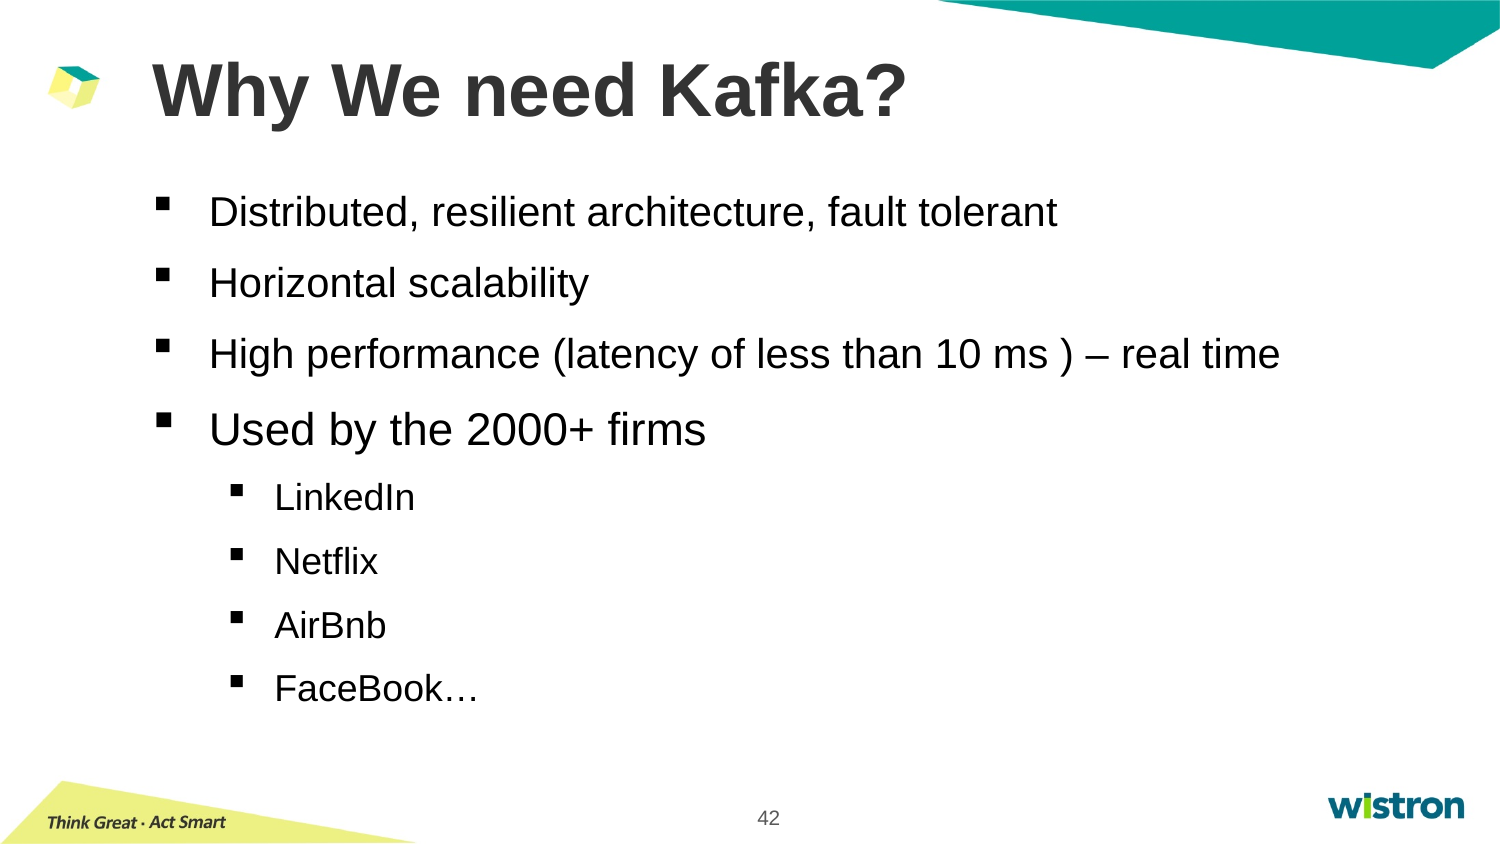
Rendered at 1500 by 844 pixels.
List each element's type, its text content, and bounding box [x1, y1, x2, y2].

title Why We need Kafka? [137, 34, 1438, 141]
slide_number 42 [724, 796, 813, 844]
picture [0, 0, 1500, 844]
list Distributed, resilient architecture, fault tolerant Horizontal scalability High performance (latency of less than 10 ms ) – real time Used by the 2000+ firms LinkedIn Netflix AirBnb FaceBook… [137, 165, 1438, 722]
